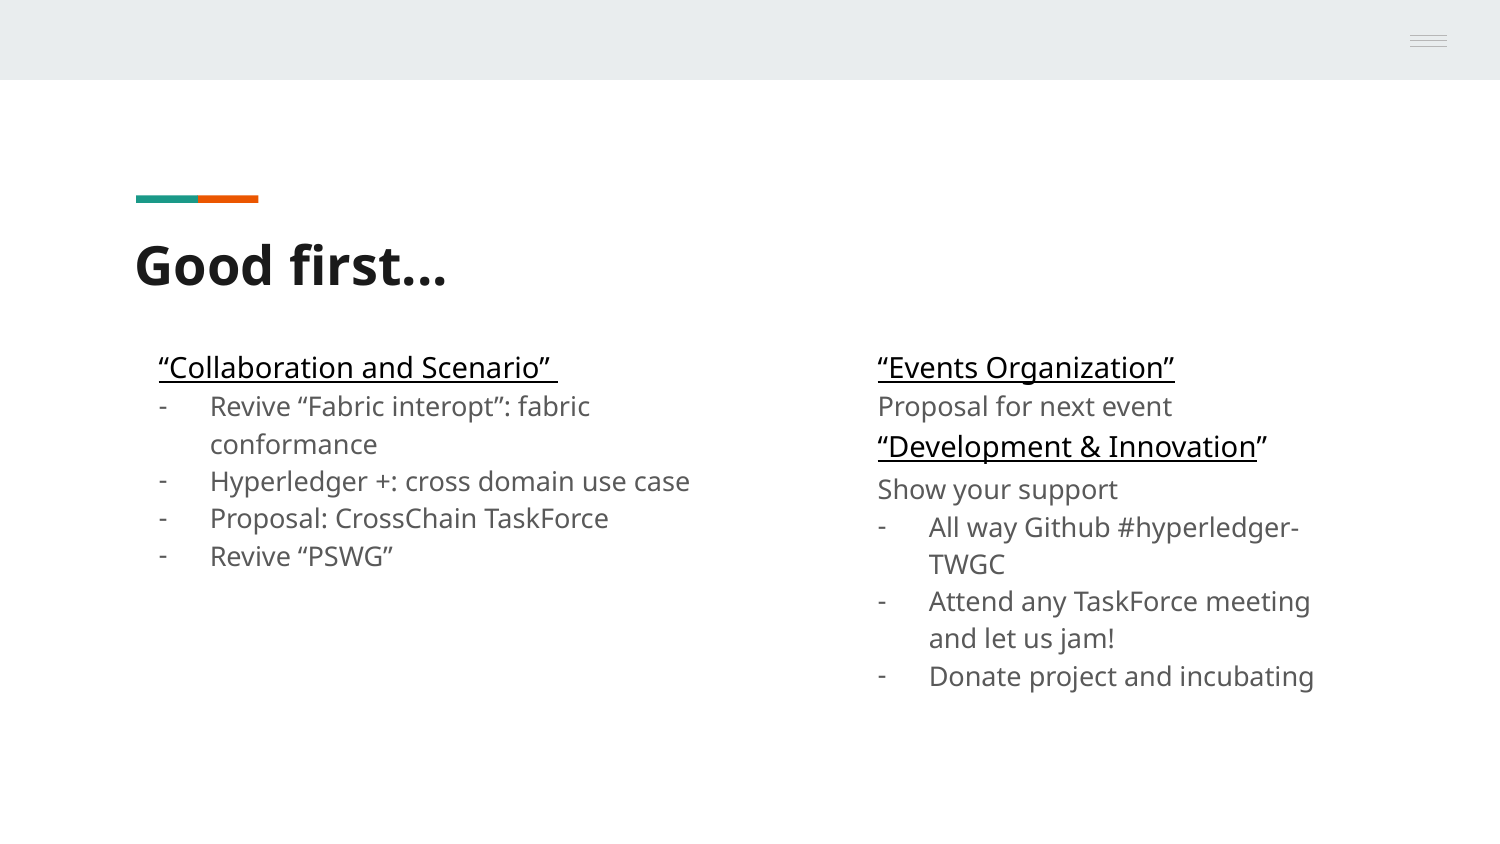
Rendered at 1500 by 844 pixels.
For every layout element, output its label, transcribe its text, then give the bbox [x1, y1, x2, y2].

list “Collaboration and Scenario” Revive “Fabric interopt”: fabric conformance Hyperledger +: cross domain use case Proposal: CrossChain TaskForce Revive “PSWG” [119, 329, 765, 593]
title Good first... [119, 215, 662, 329]
text_box “Events Organization” Proposal for next event “Development & Innovation” Show your support All way Github #hyperledger-TWGC Attend any TaskForce meeting and let us jam! Donate project and incubating [838, 329, 1381, 707]
